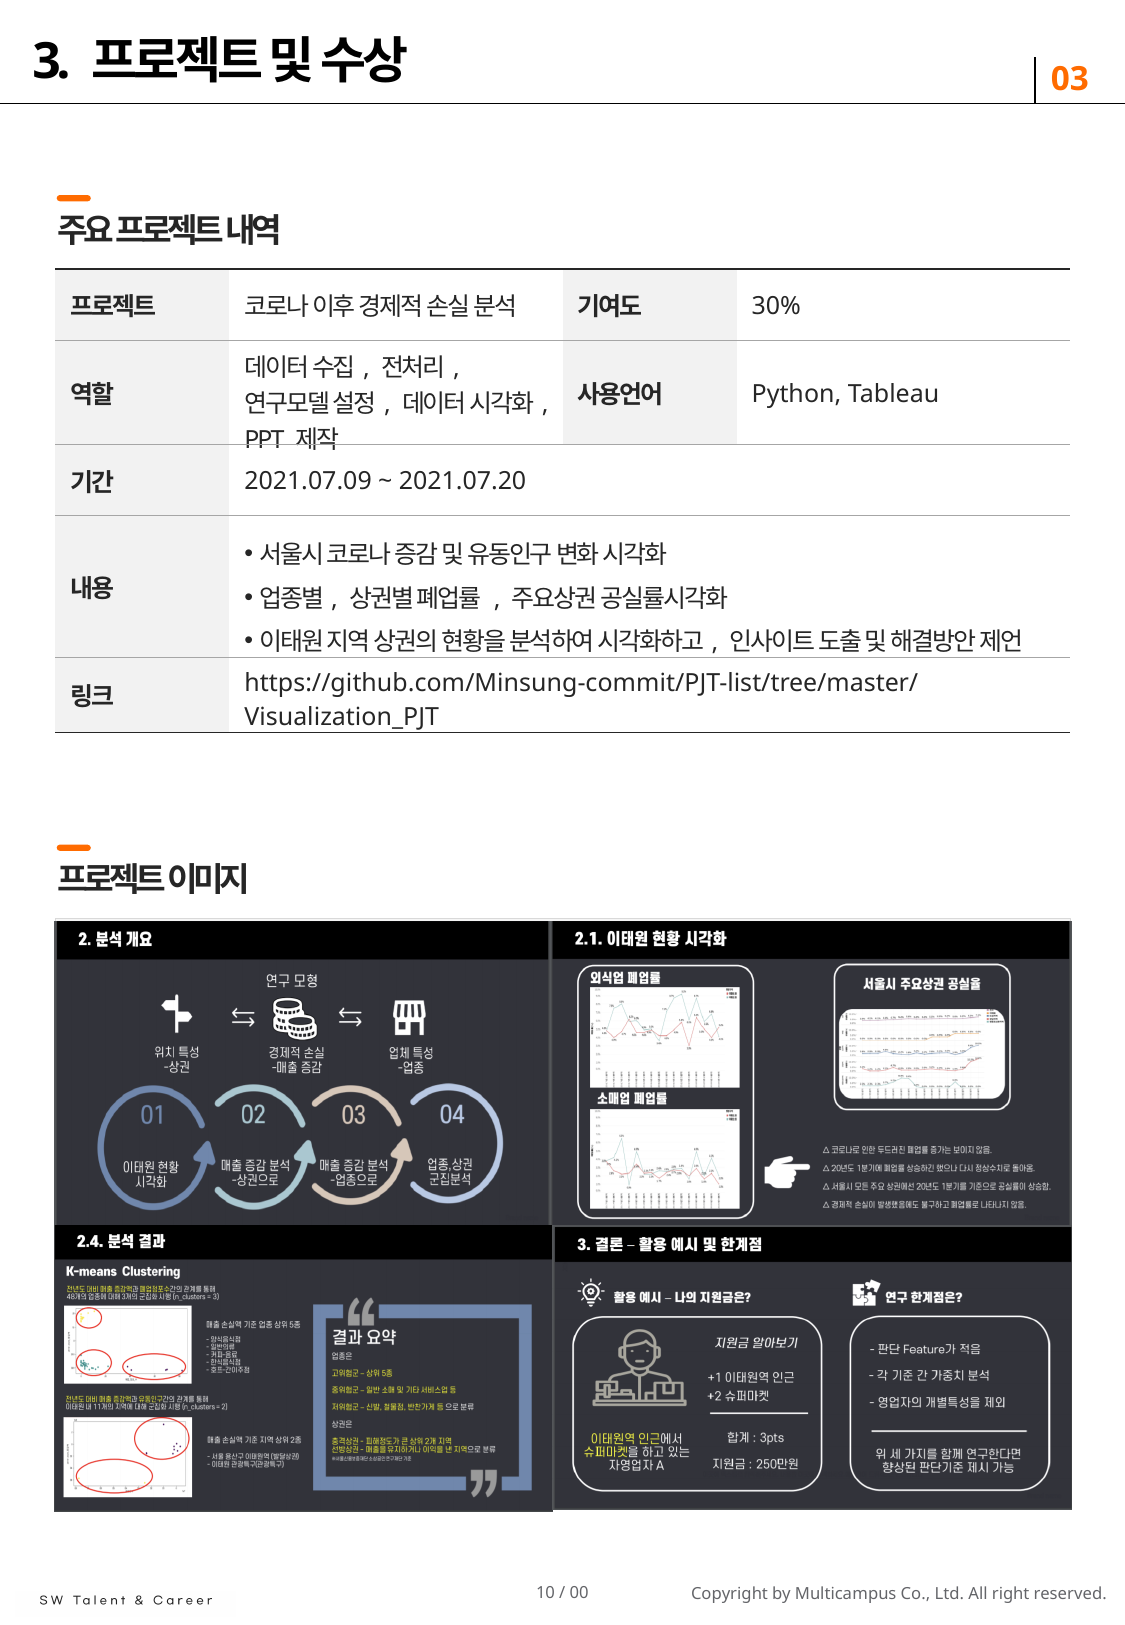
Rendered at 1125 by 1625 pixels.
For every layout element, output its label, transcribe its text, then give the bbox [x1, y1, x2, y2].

table_header 기여도 [563, 270, 737, 340]
table_cell Python, Tableau [737, 341, 1070, 444]
table_cell 서울시 코로나 증감 및 유동인구 변화 시각화 업종별, 상권별 폐업률 , 주요상권 공실률시각화 이태원 지역 상권의 현황을 분석하여 시각화하고, 인사이트 도출 및 해결방안 제언 [229, 516, 1070, 657]
table_cell 기간 [55, 445, 229, 515]
table_cell 사용언어 [563, 341, 737, 444]
table_cell 2021.07.09 ~ 2021.07.20 [229, 445, 1070, 515]
table_cell 데이터 수집, 전처리, 연구모델 설정, 데이터 시각화, PPT 제작 [229, 341, 563, 444]
title 3. 프로젝트 및 수상 [17, 12, 1120, 104]
text_box 03 [1035, 49, 1104, 105]
table_cell 내용 [55, 516, 229, 657]
table_cell 역할 [55, 341, 229, 444]
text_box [55, 197, 285, 250]
table_cell 링크 [55, 658, 229, 732]
table_header 코로나 이후 경제적 손실 분석 [229, 270, 563, 340]
table_header 프로젝트 [55, 270, 229, 340]
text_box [55, 847, 253, 900]
picture [54, 921, 1072, 1512]
table_header 30% [737, 270, 1070, 340]
table_cell https://github.com/Minsung-commit/PJT-list/tree/master/Visualization_PJT [229, 658, 1070, 732]
picture [15, 1591, 236, 1617]
